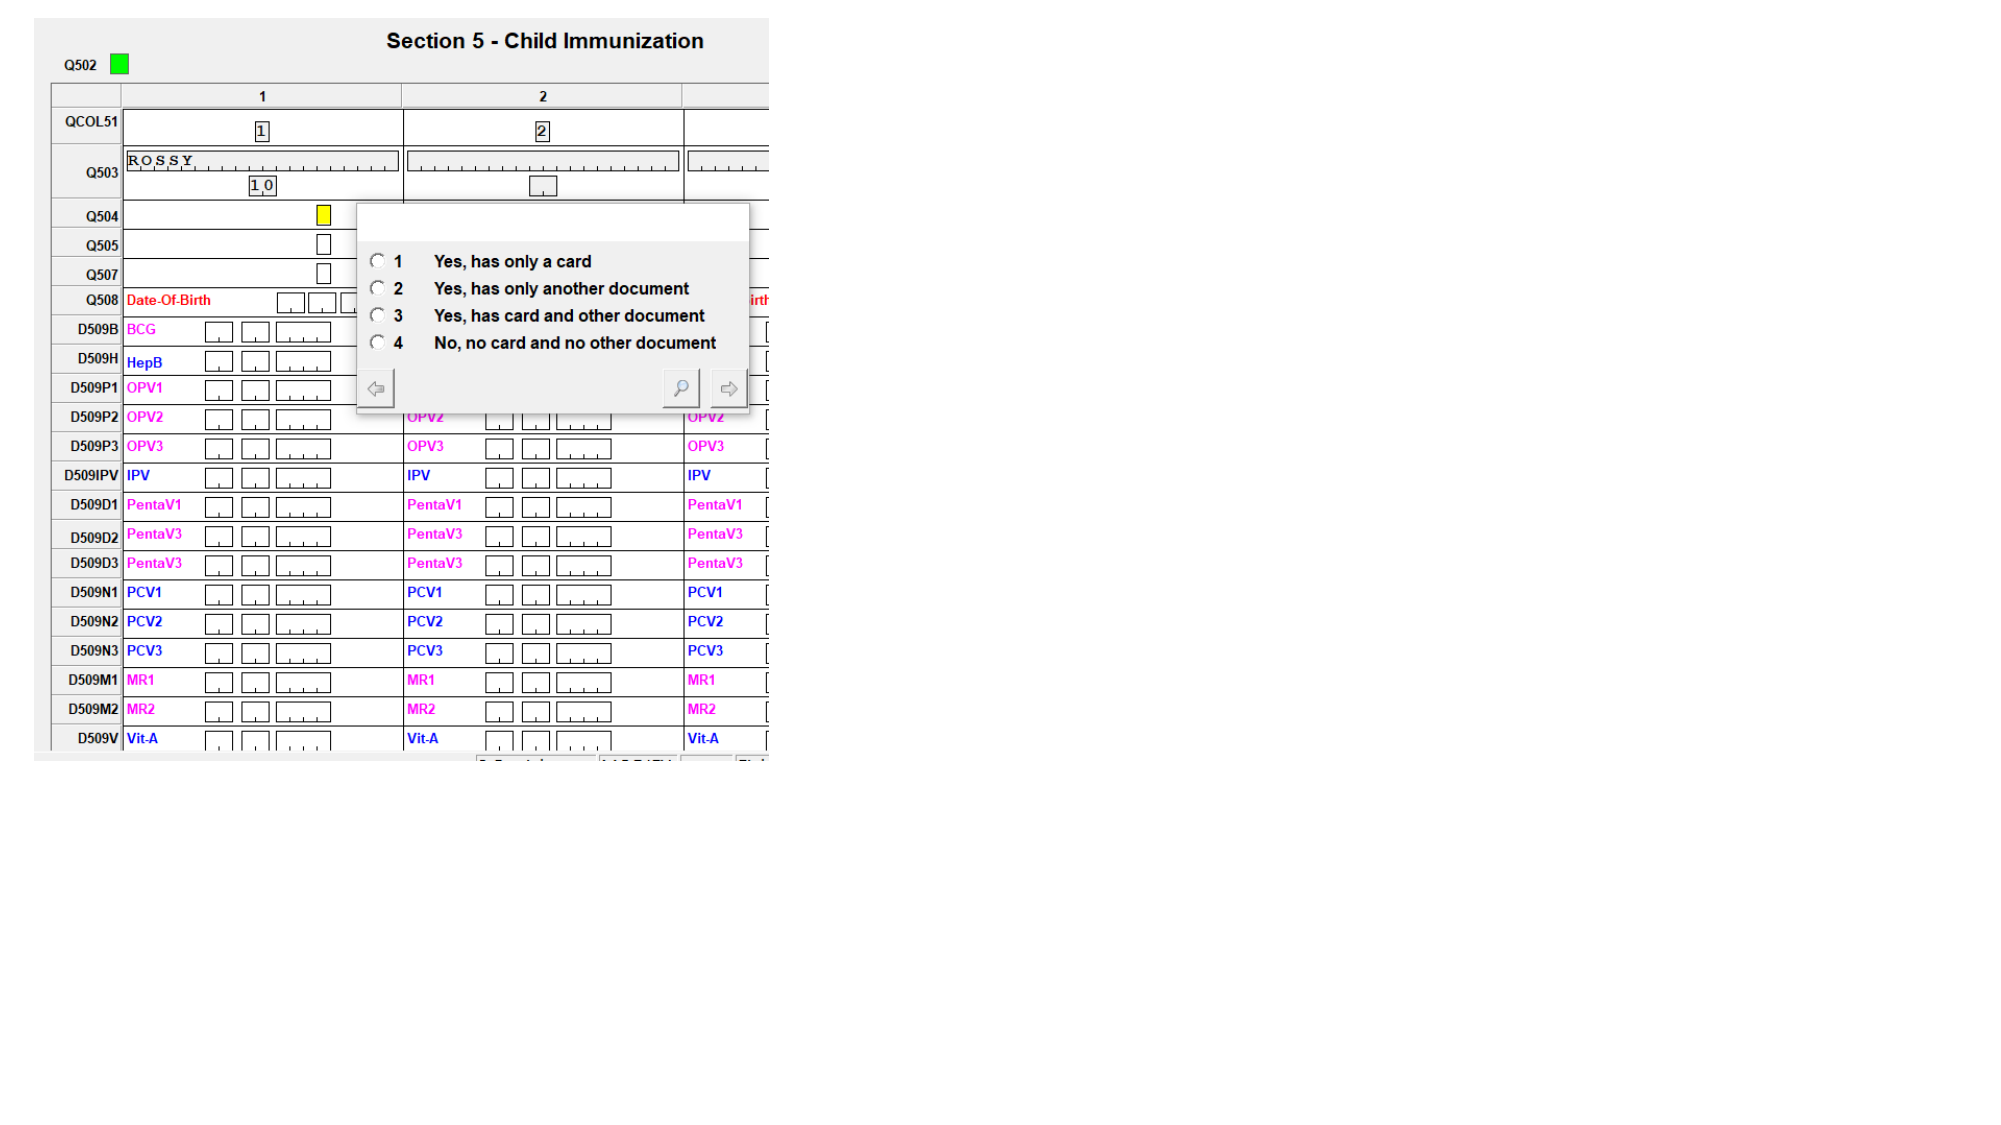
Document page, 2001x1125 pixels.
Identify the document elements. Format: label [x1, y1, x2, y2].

picture [34, 18, 769, 761]
